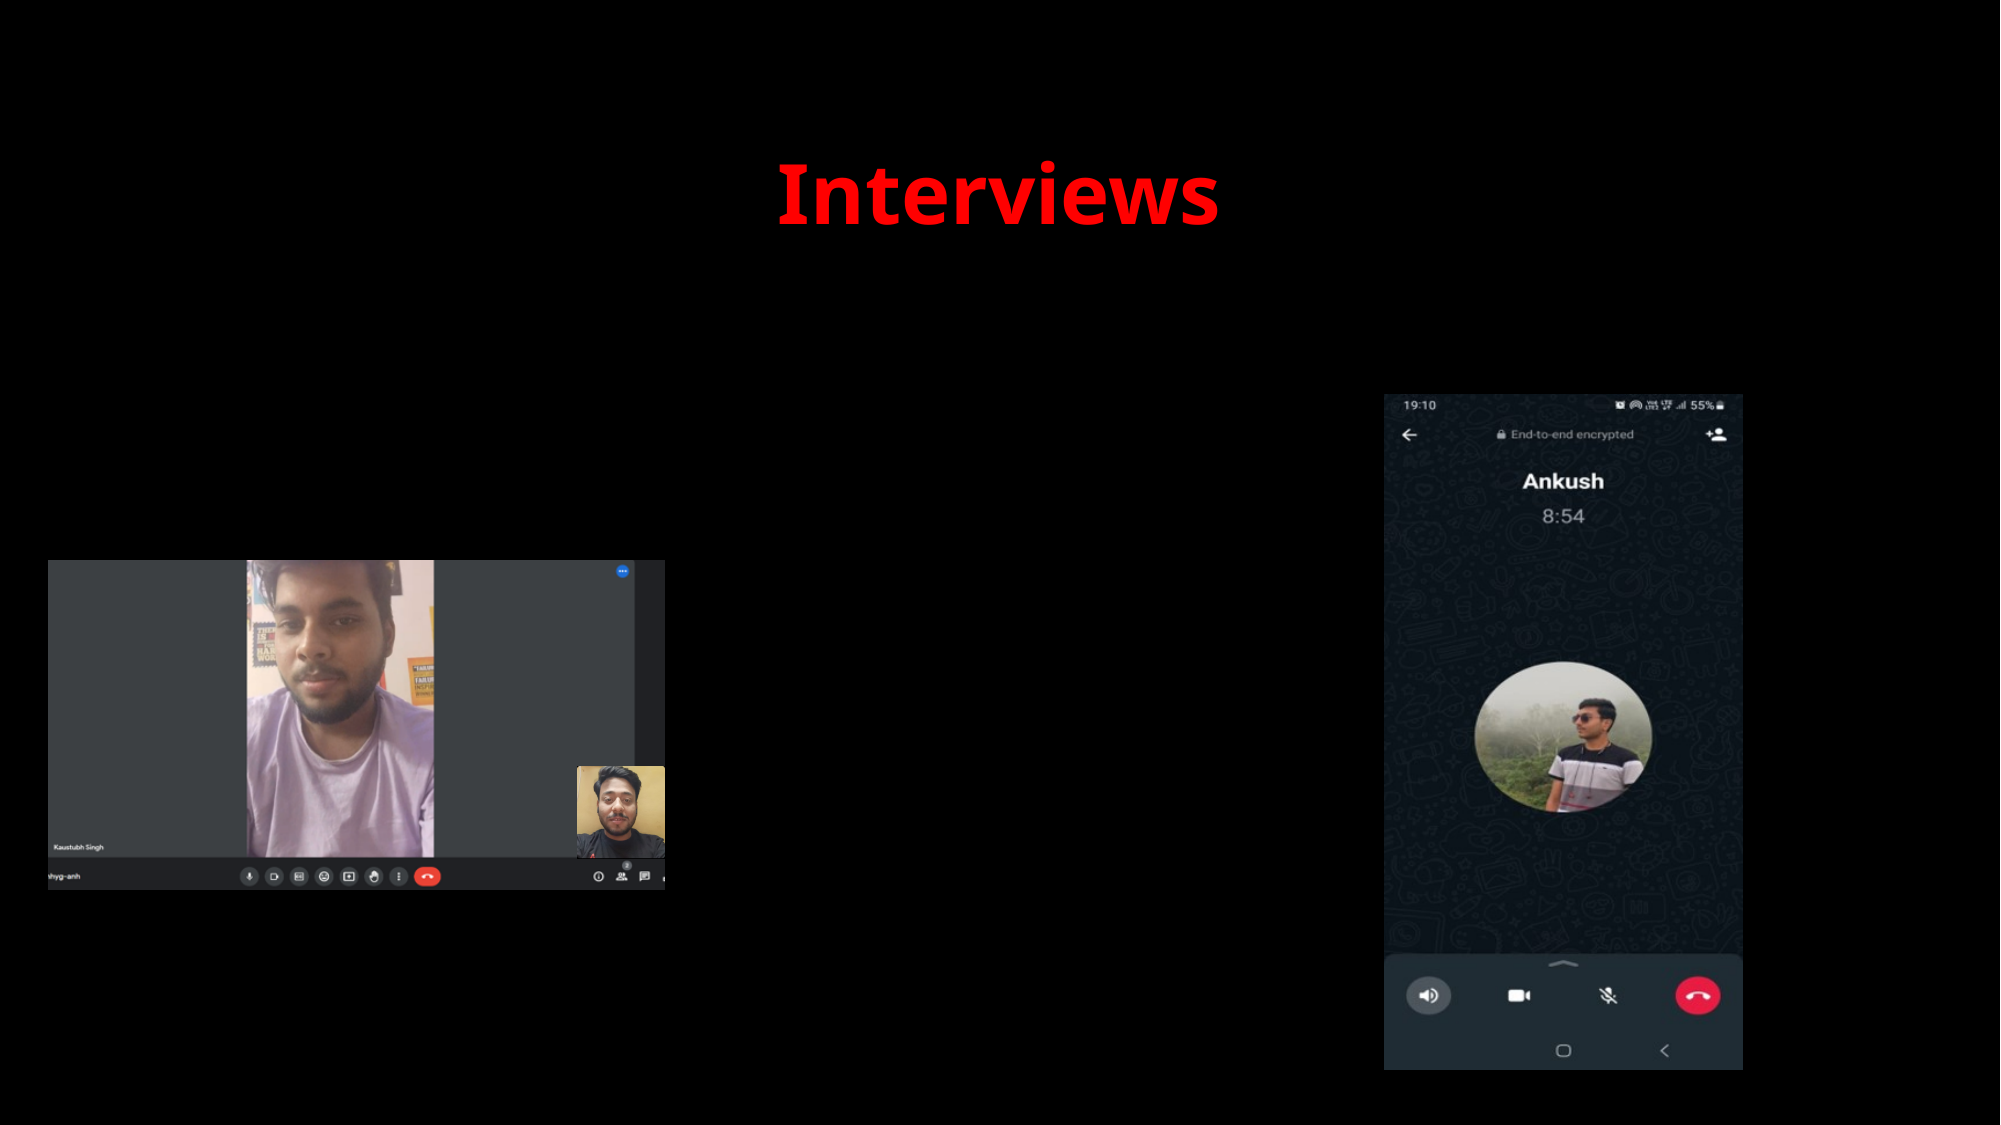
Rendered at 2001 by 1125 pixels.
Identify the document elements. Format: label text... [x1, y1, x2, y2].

picture [1384, 394, 1744, 1070]
text_box Interviews [104, 109, 1895, 285]
picture [47, 560, 665, 890]
